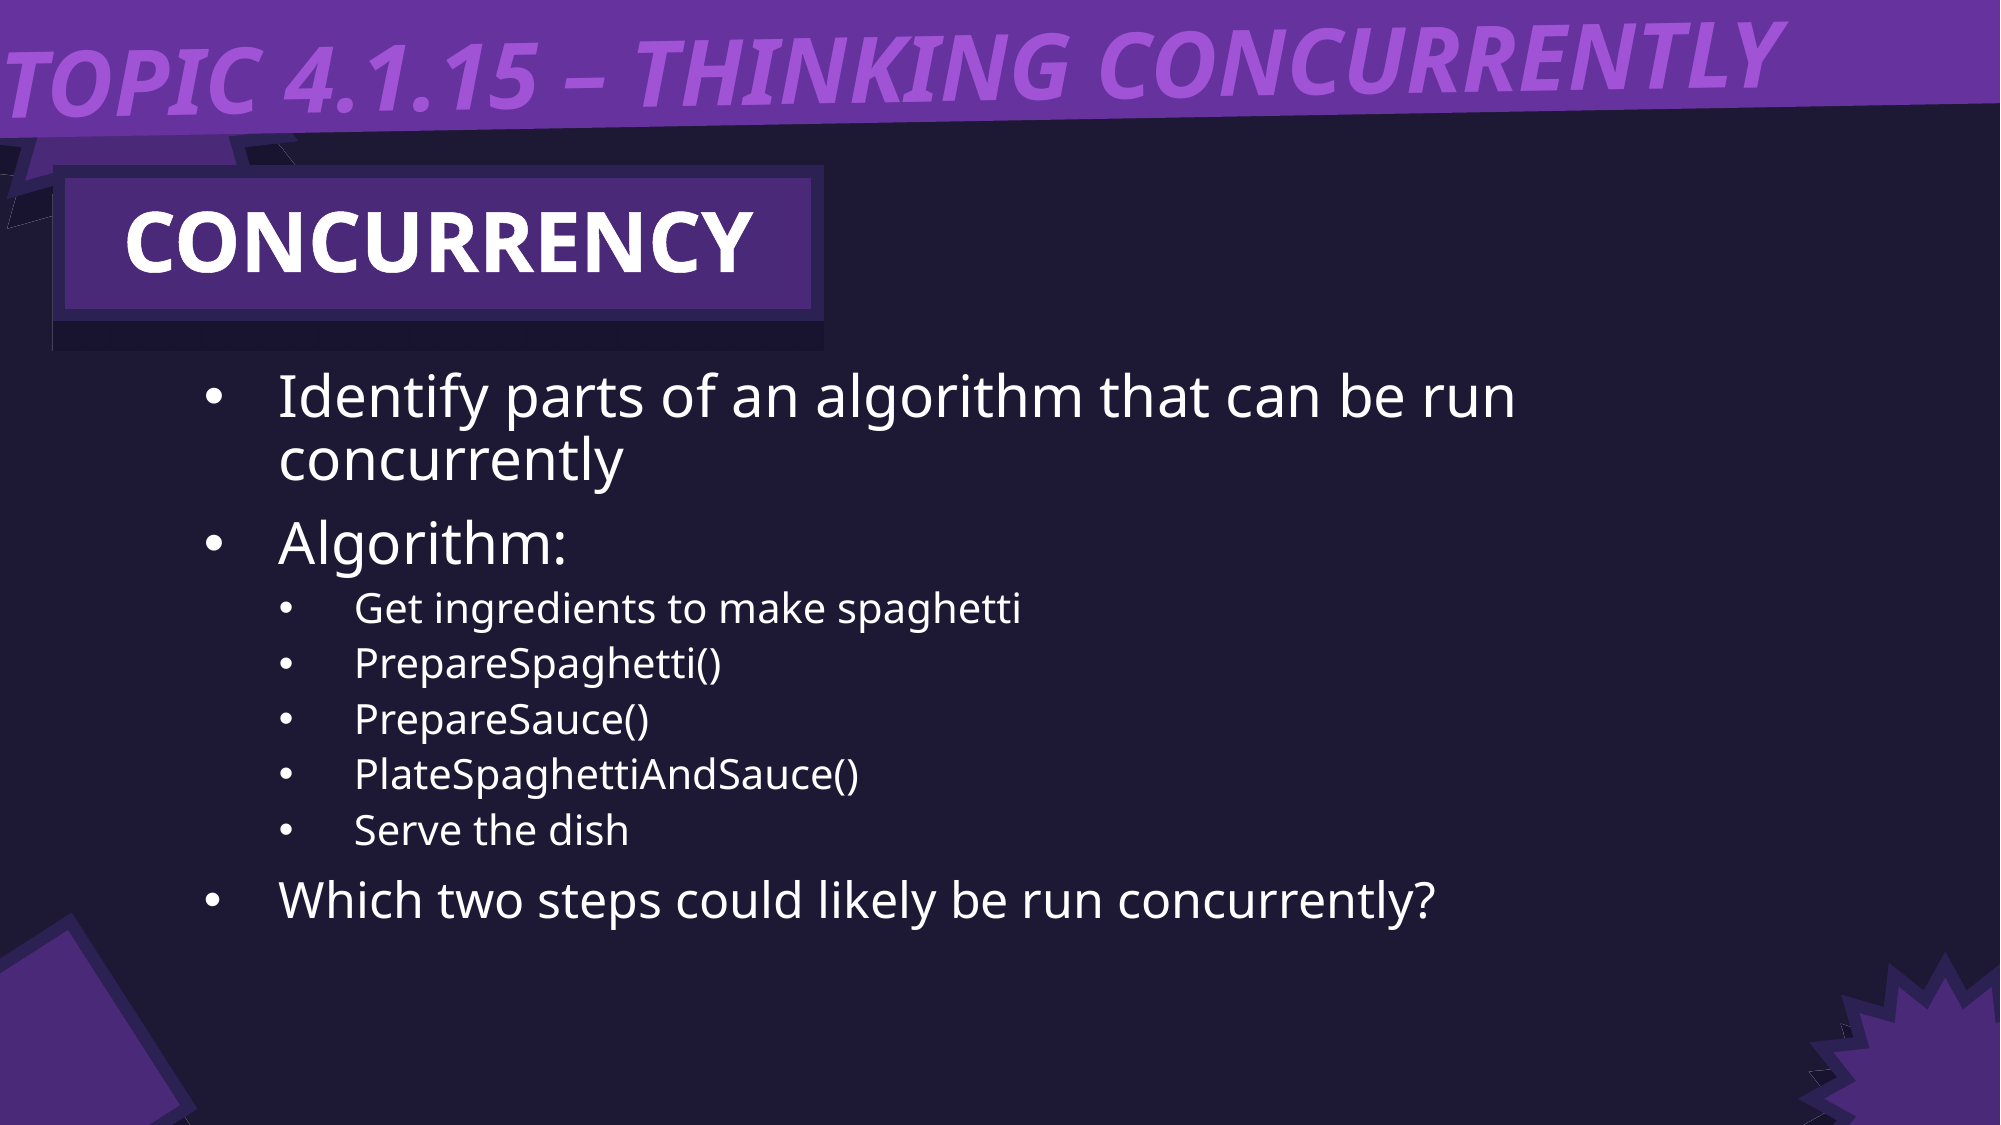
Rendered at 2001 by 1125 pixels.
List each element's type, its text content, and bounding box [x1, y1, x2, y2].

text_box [58, 170, 819, 316]
text_box [0, 919, 192, 1125]
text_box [0, 0, 2000, 126]
subtitle Identify parts of an algorithm that can be run concurrently Algorithm: Get ingredients to make spaghetti PrepareSpaghetti() PrepareSauce() PlateSpaghettiAndSauce() Serve the dish Which two steps could likely be run concurrently? [189, 360, 1689, 1064]
text_box [1807, 961, 2000, 1125]
text_box [0, 134, 290, 193]
